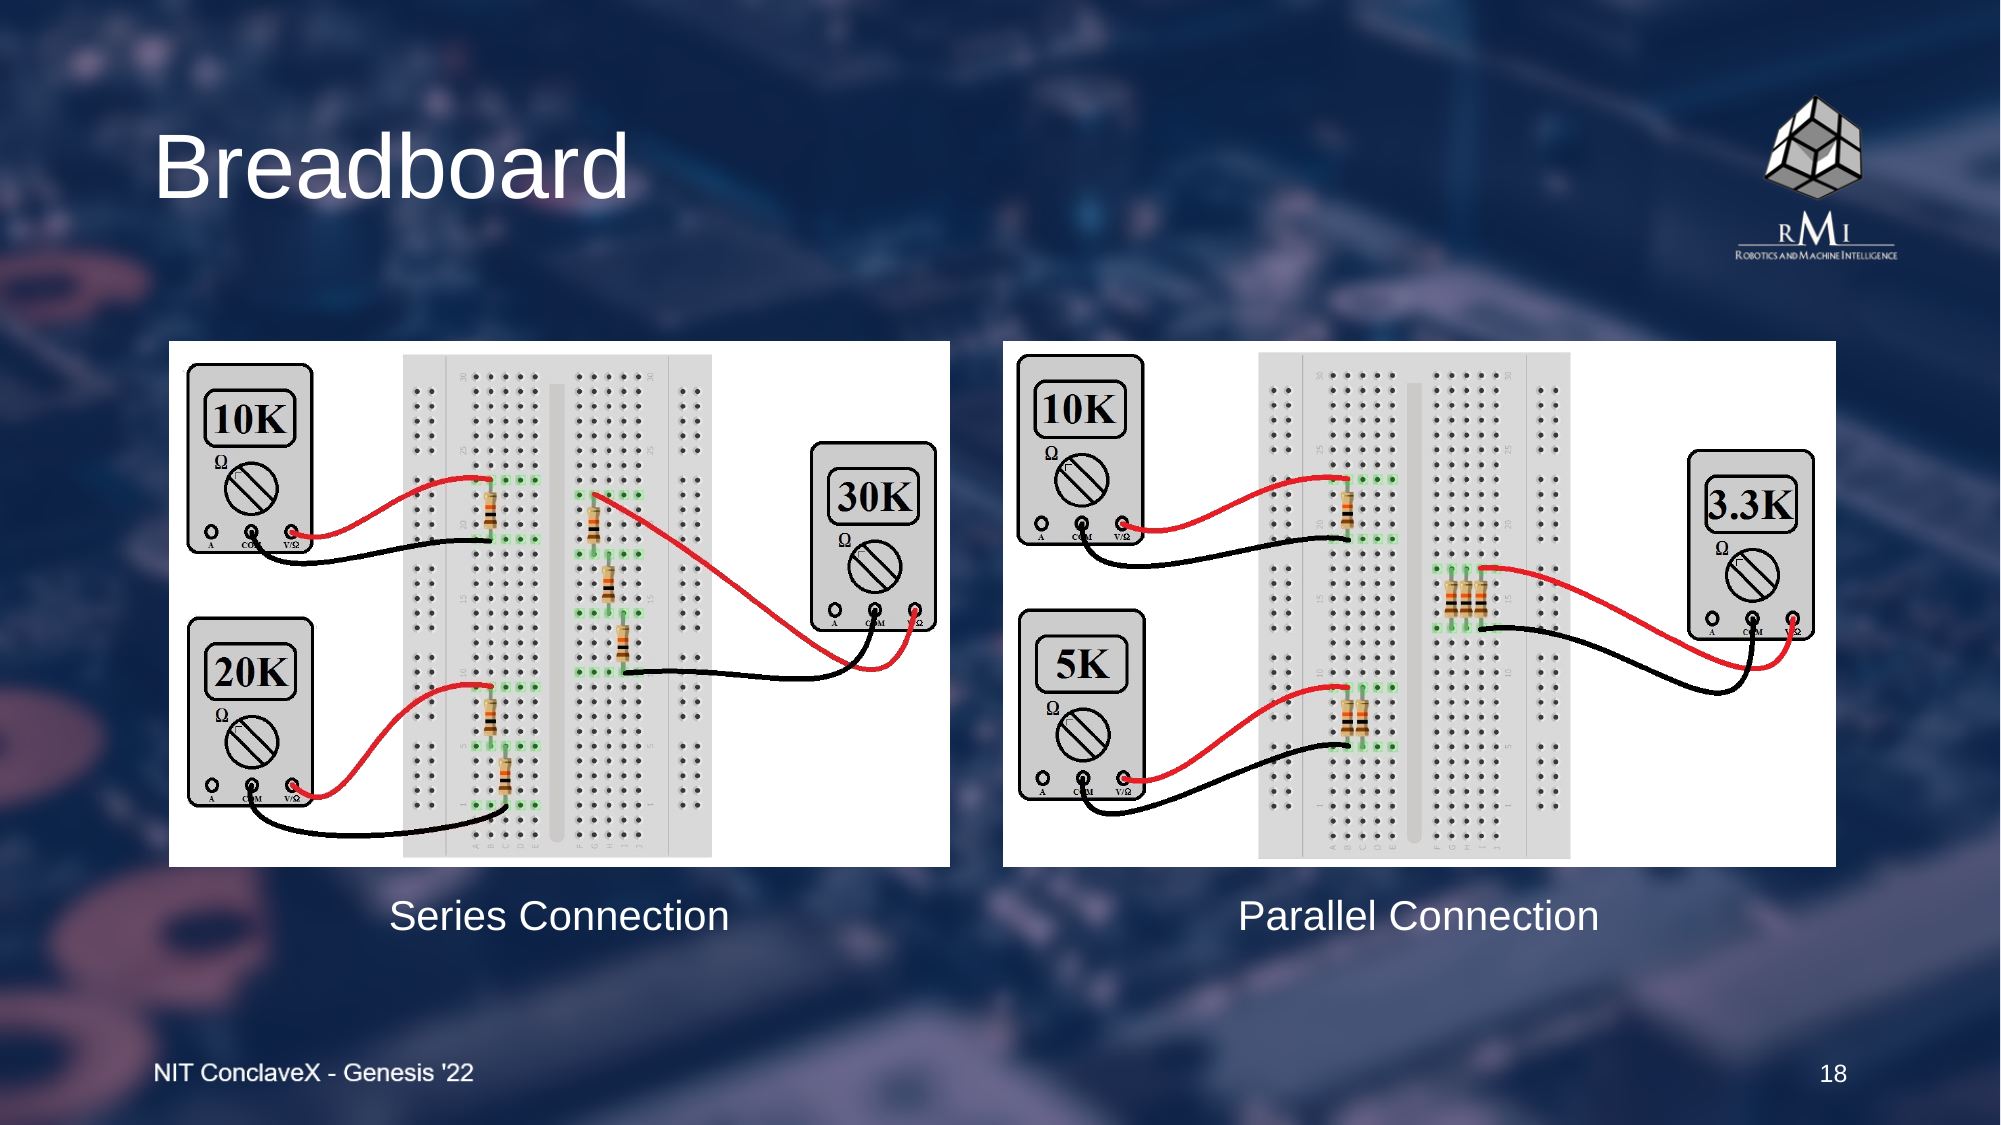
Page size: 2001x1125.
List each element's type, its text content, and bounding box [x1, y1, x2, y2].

text_box Series Connection [373, 881, 746, 947]
text_box Parallel Connection [1223, 881, 1616, 947]
picture [0, 0, 2001, 1125]
slide_number 18 [1412, 1042, 1863, 1103]
title Breadboard [137, 59, 1863, 278]
